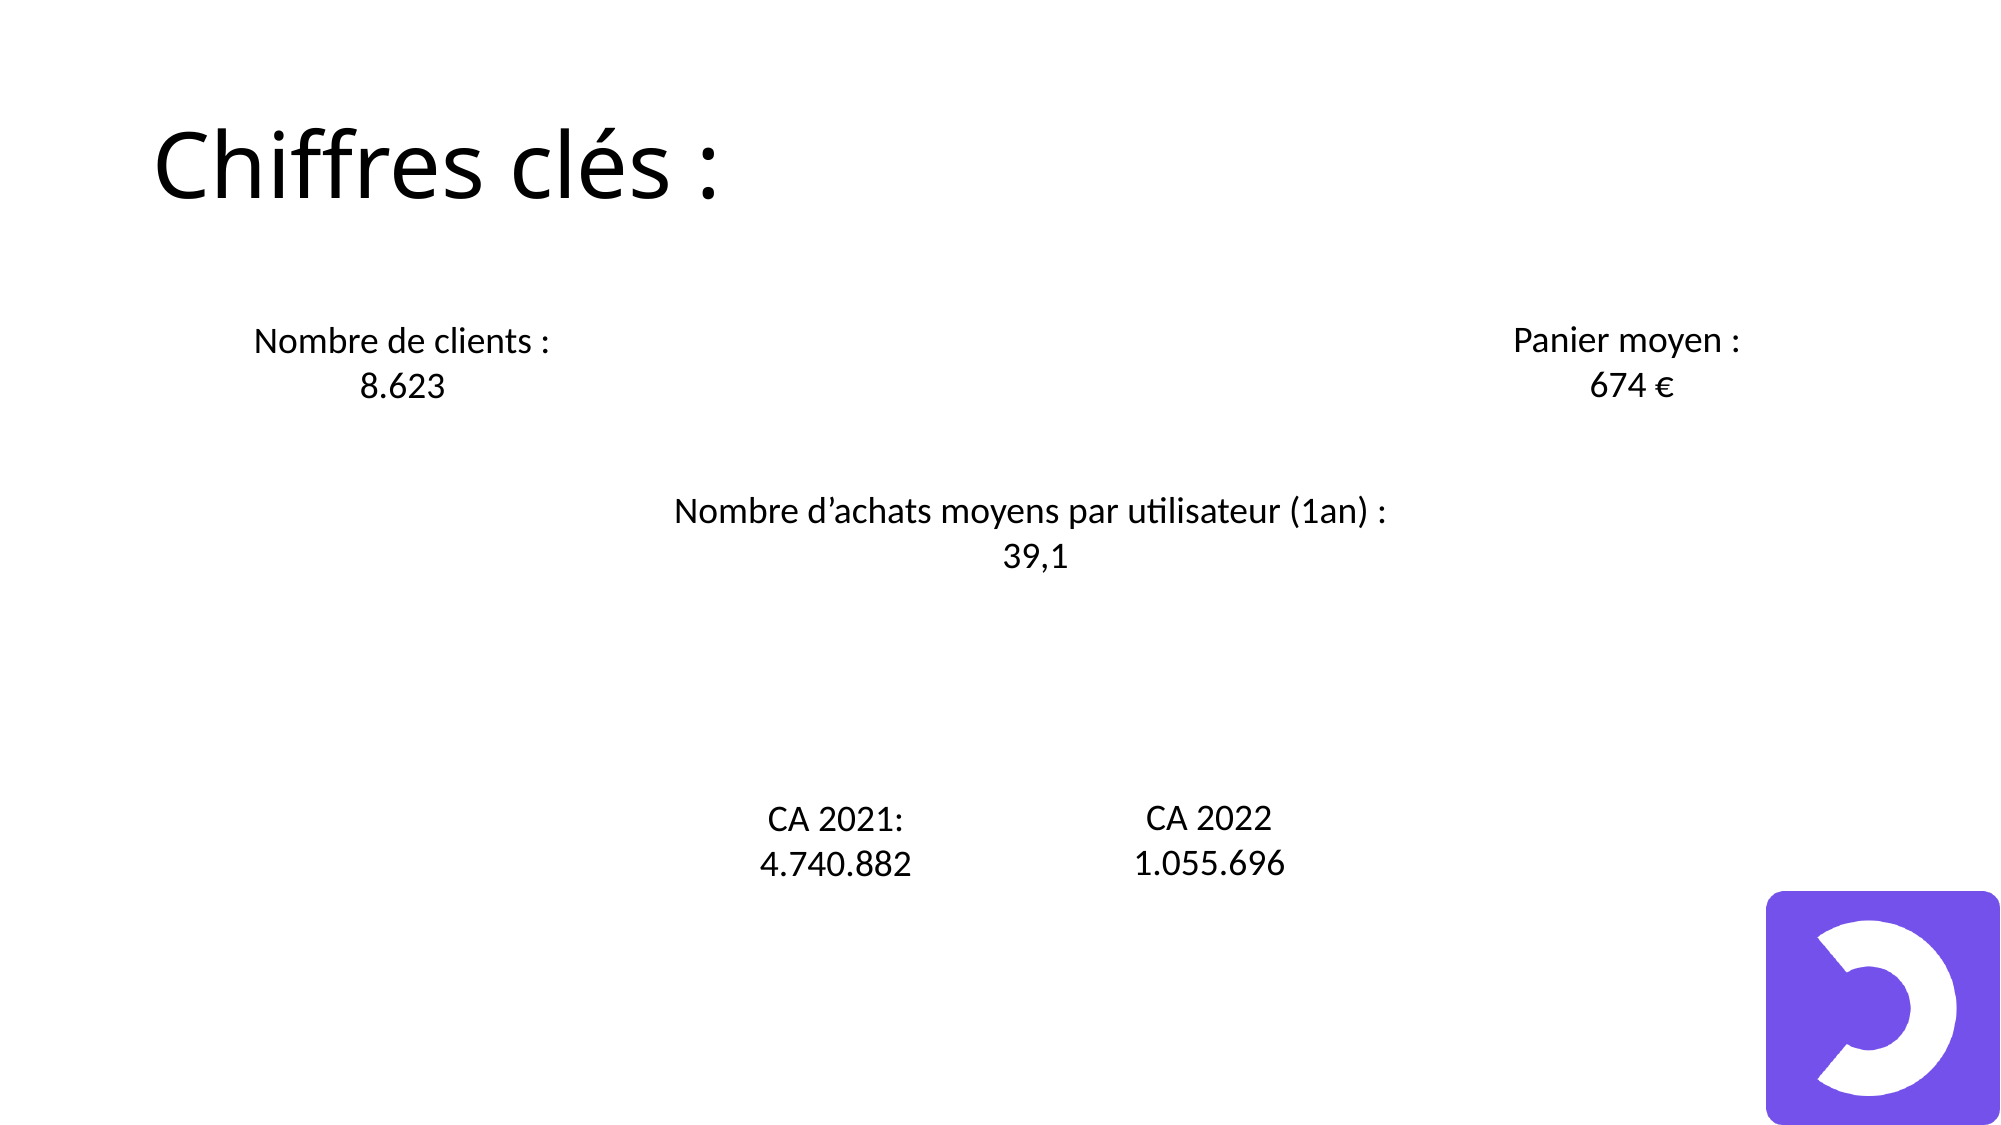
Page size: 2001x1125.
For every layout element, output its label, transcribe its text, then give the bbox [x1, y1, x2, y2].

picture [1766, 891, 2000, 1125]
text_box CA 2022 1.055.696 [1021, 785, 1398, 891]
text_box CA 2021: 4.740.882 [650, 786, 1022, 892]
title Chiffres clés : [137, 59, 1863, 278]
text_box Nombre d’achats moyens par utilisateur (1an) : 39,1 [659, 478, 1412, 584]
text_box Panier moyen : 674 € [1498, 307, 1765, 413]
text_box Nombre de clients : 8.623 [228, 308, 577, 414]
